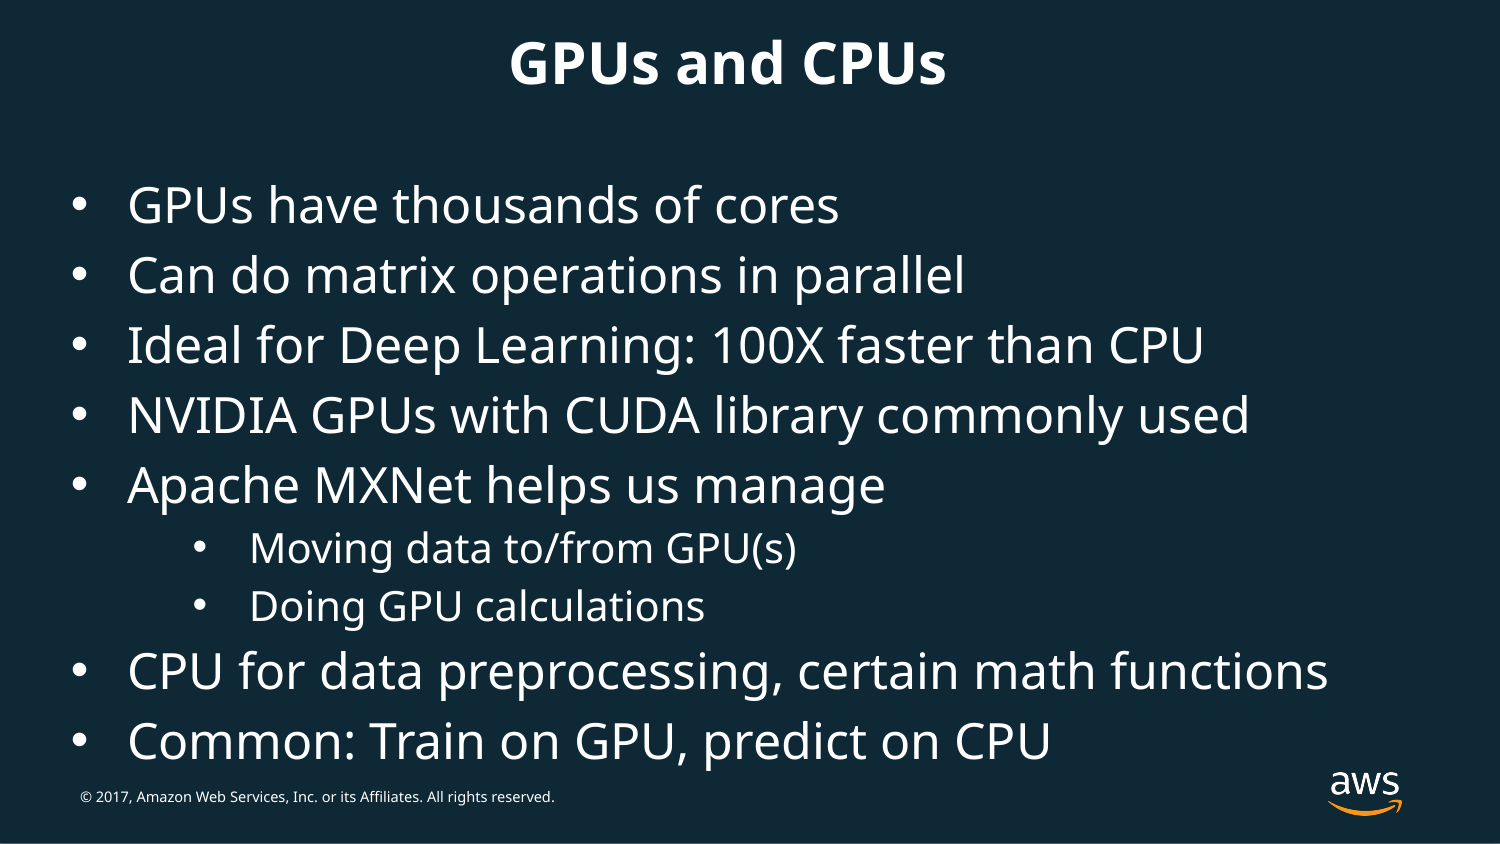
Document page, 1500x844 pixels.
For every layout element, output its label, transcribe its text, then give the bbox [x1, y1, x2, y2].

list GPUs have thousands of cores Can do matrix operations in parallel Ideal for Deep Learning: 100X faster than CPU NVIDIA GPUs with CUDA library commonly used Apache MXNet helps us manage Moving data to/from GPU(s) Doing GPU calculations CPU for data preprocessing, certain math functions Common: Train on GPU, predict on CPU [55, 165, 1402, 749]
title GPUs and CPUs [55, 18, 1402, 109]
picture [1328, 772, 1402, 816]
